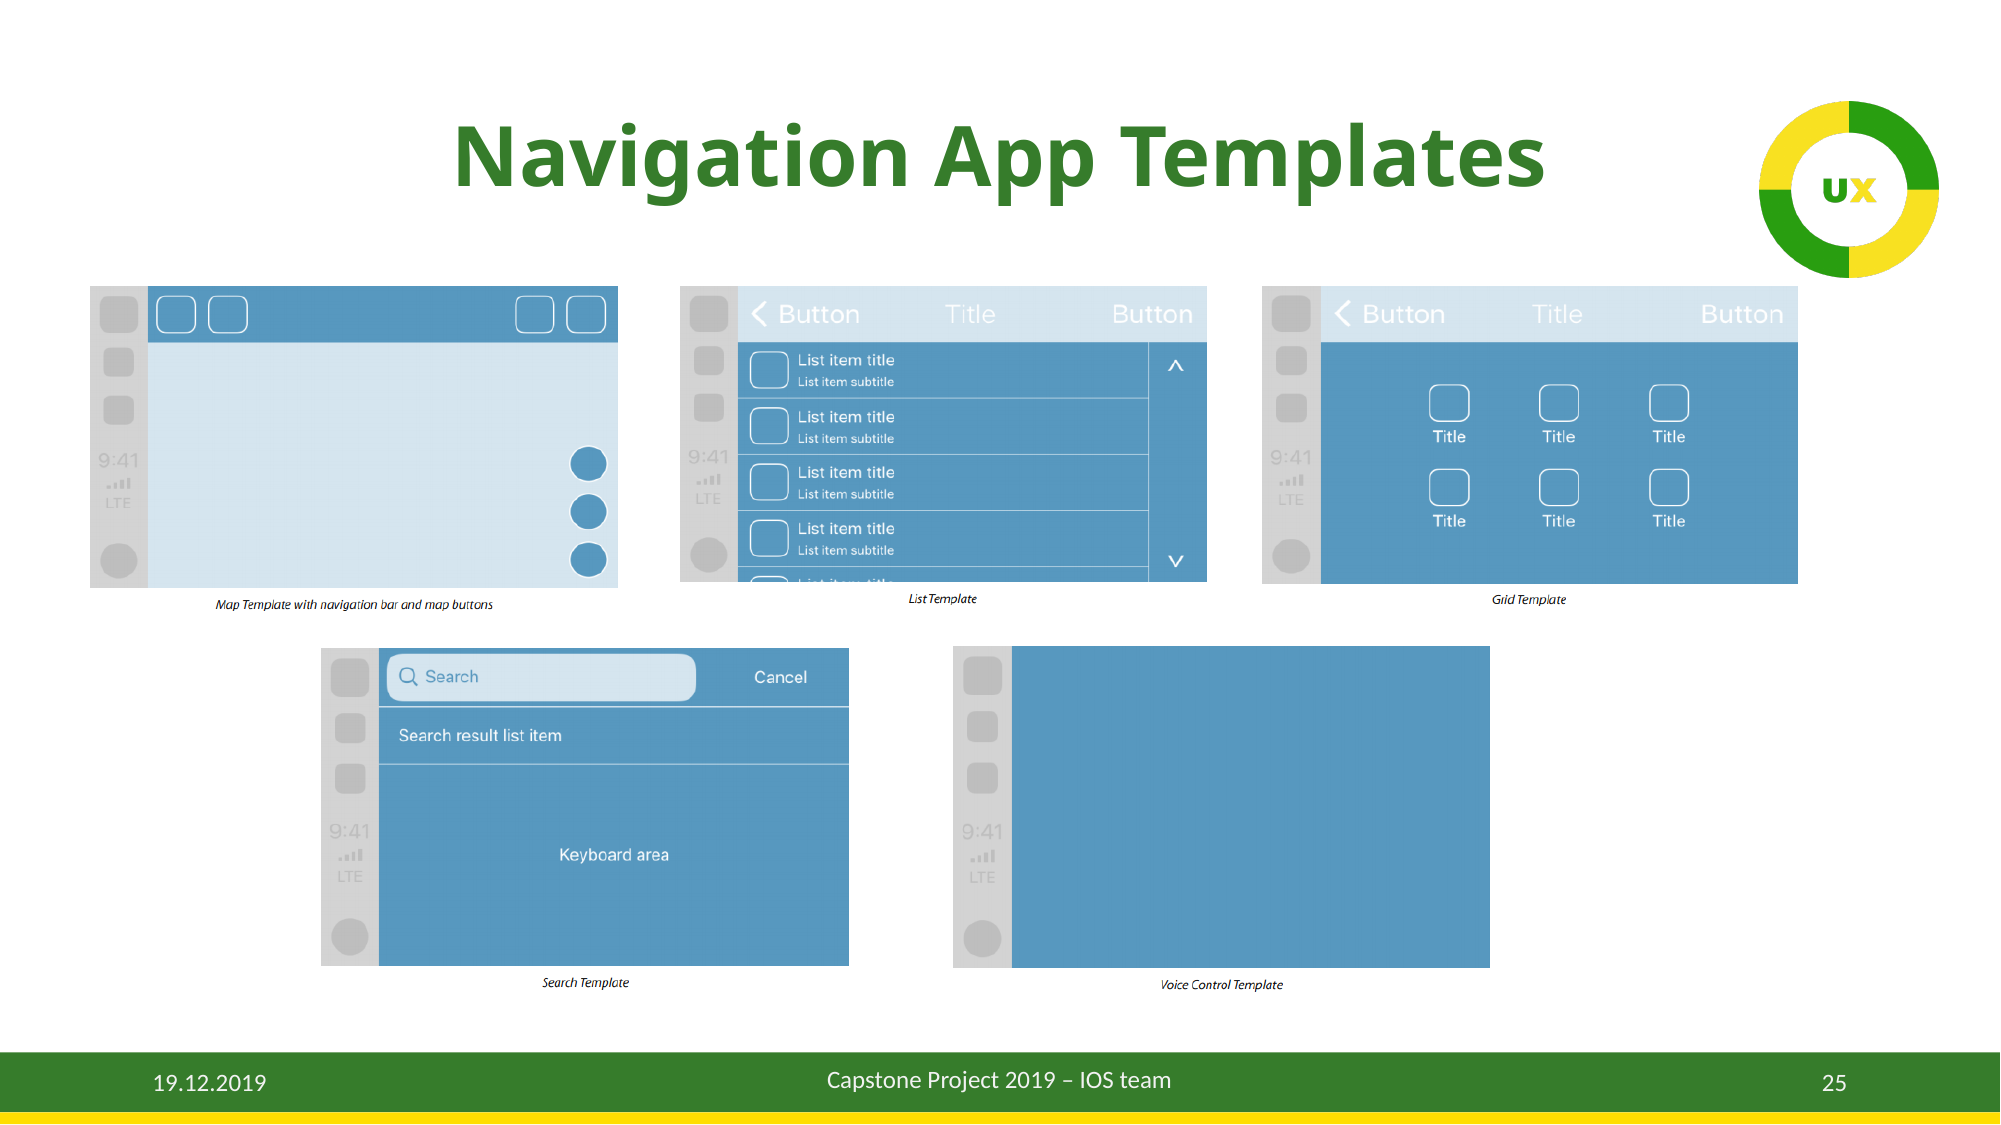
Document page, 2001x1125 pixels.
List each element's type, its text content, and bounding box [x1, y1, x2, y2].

picture [306, 633, 869, 993]
slide_number 25 [1412, 1051, 1863, 1112]
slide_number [137, 1051, 588, 1112]
title Navigation App Templates [137, 59, 1863, 260]
picture [67, 275, 638, 617]
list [1759, 101, 1939, 278]
text_box [1863, 1051, 2000, 1111]
picture [1251, 274, 1816, 618]
text_box [0, 1051, 137, 1111]
picture [933, 633, 1514, 1002]
text_box [588, 1051, 1412, 1111]
text_box [0, 1111, 2000, 1125]
picture [659, 271, 1221, 617]
footer Capstone Project 2019 – IOS team [662, 1048, 1338, 1109]
